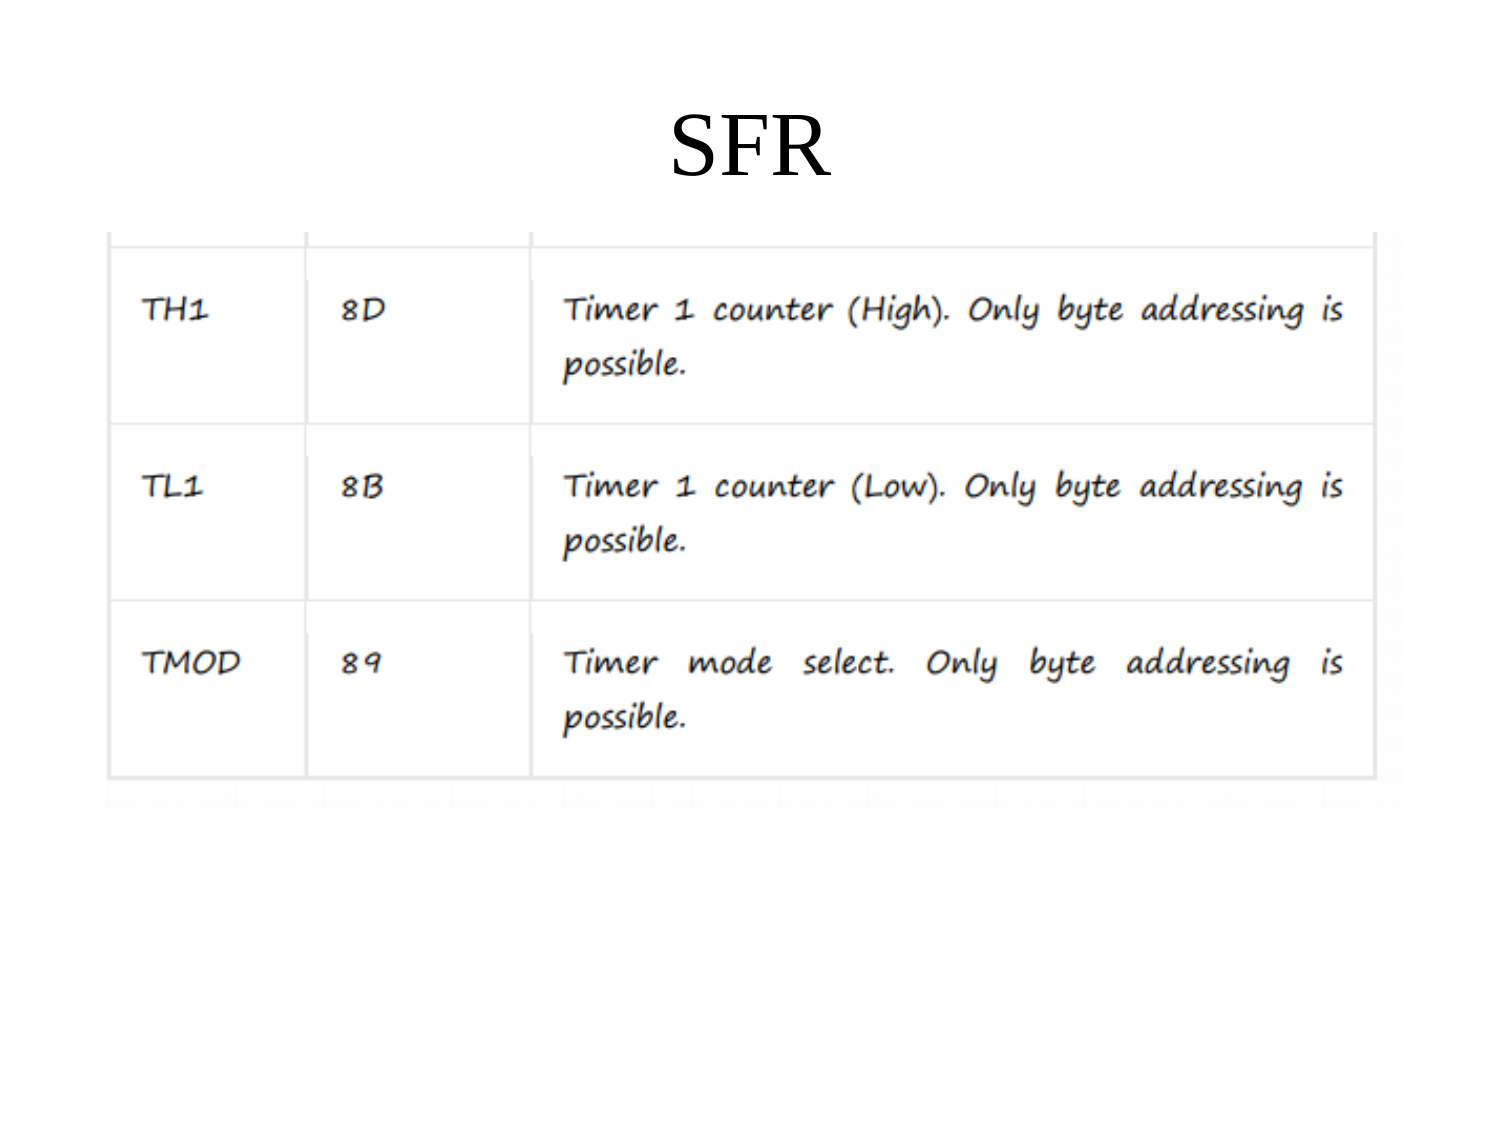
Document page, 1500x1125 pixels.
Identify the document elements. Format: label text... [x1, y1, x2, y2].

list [97, 232, 1403, 808]
title SFR [75, 45, 1425, 233]
